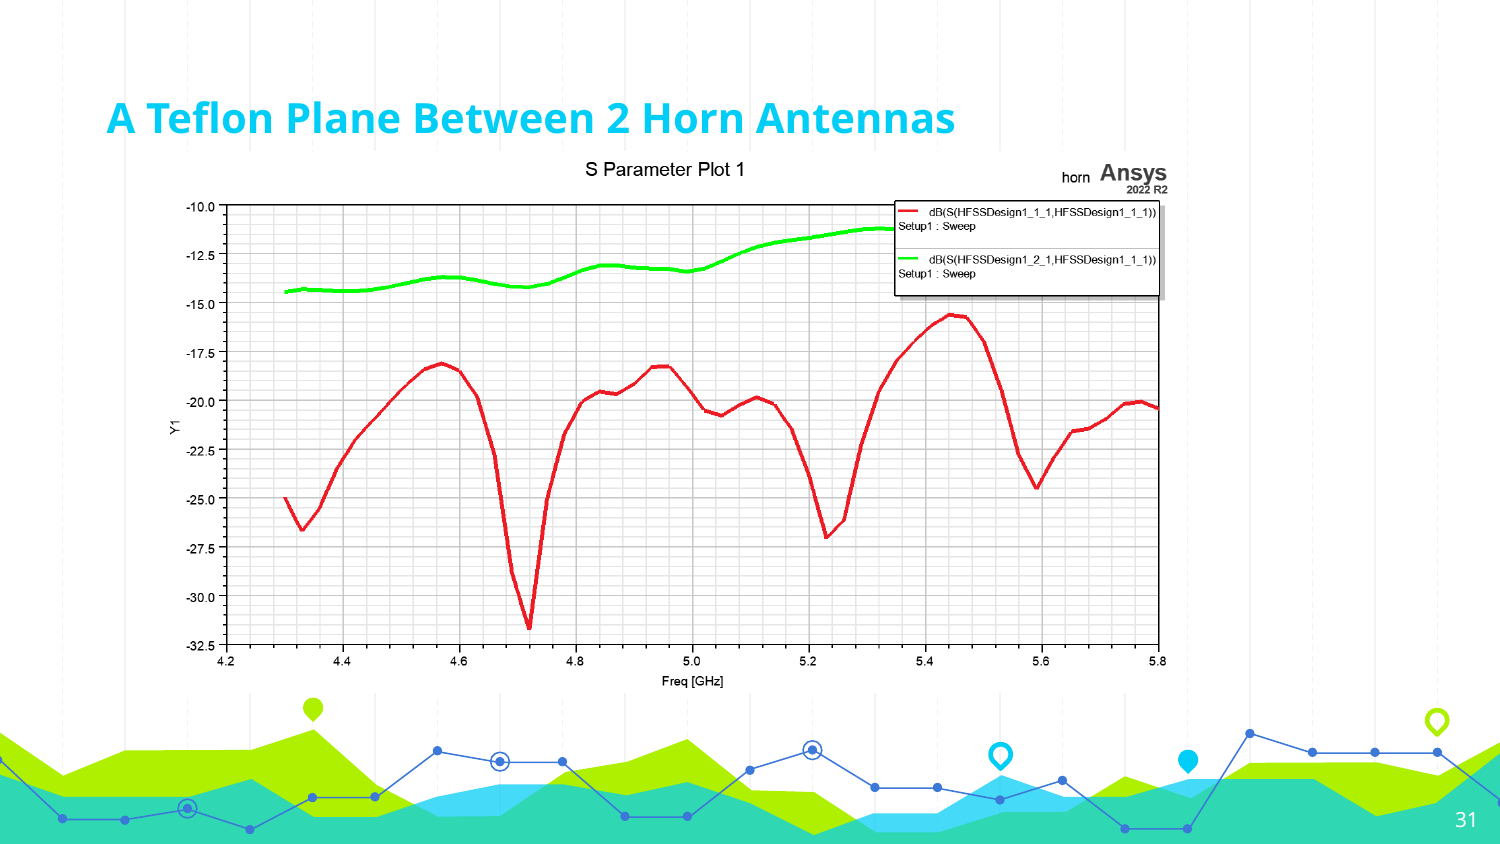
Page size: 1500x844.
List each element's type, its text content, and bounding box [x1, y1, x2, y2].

picture [156, 151, 1175, 693]
slide_number 31 [1403, 791, 1494, 844]
title A Teflon Plane Between 2 Horn Antennas [91, 39, 1240, 158]
